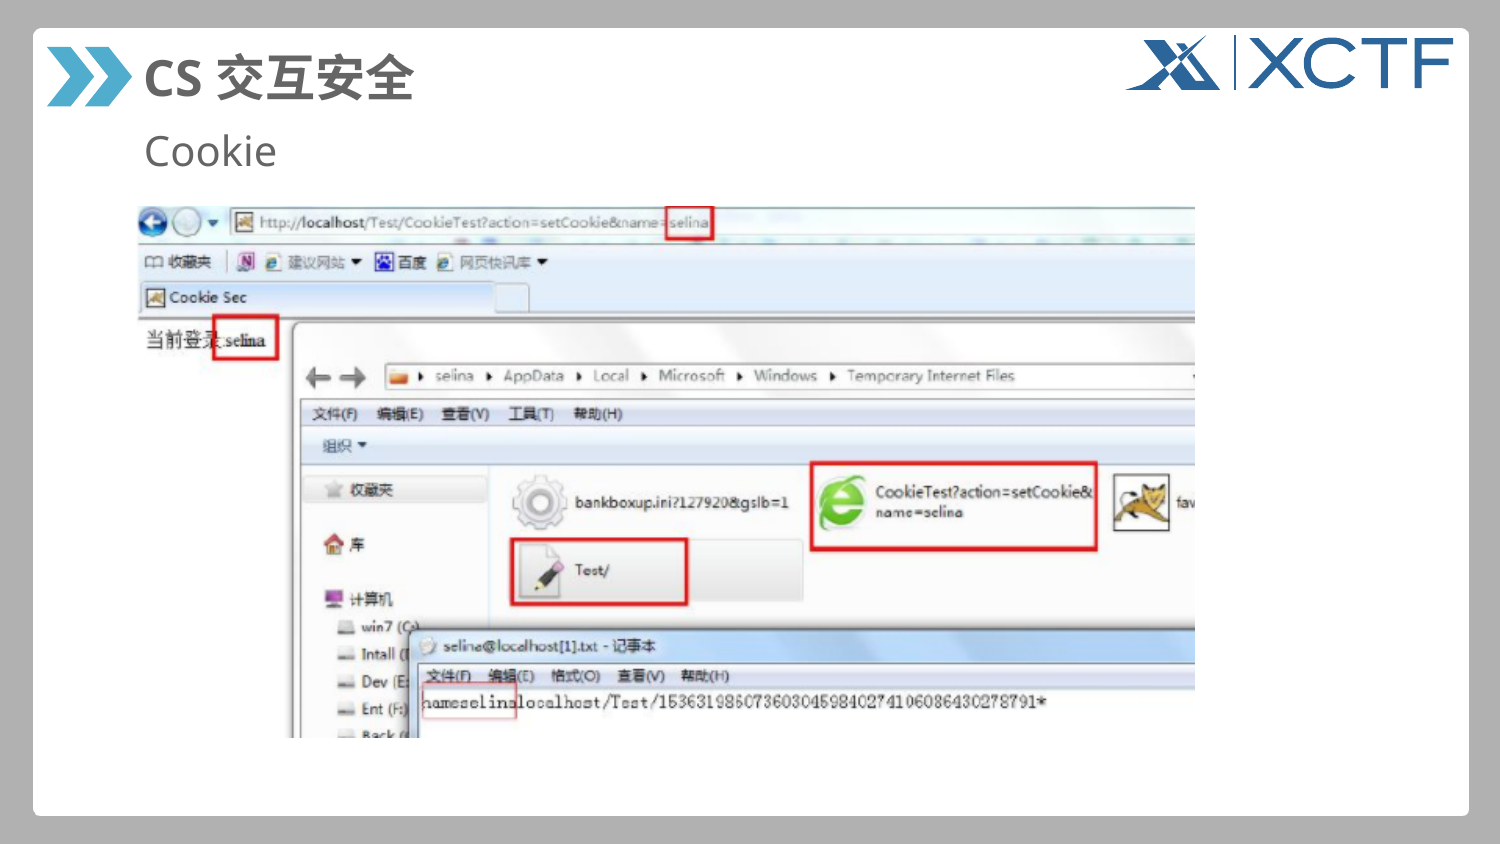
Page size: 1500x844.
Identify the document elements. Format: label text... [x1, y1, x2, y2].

title CS交互安全 [128, 35, 1125, 117]
picture [0, 0, 1500, 844]
list Cookie [128, 117, 1372, 762]
